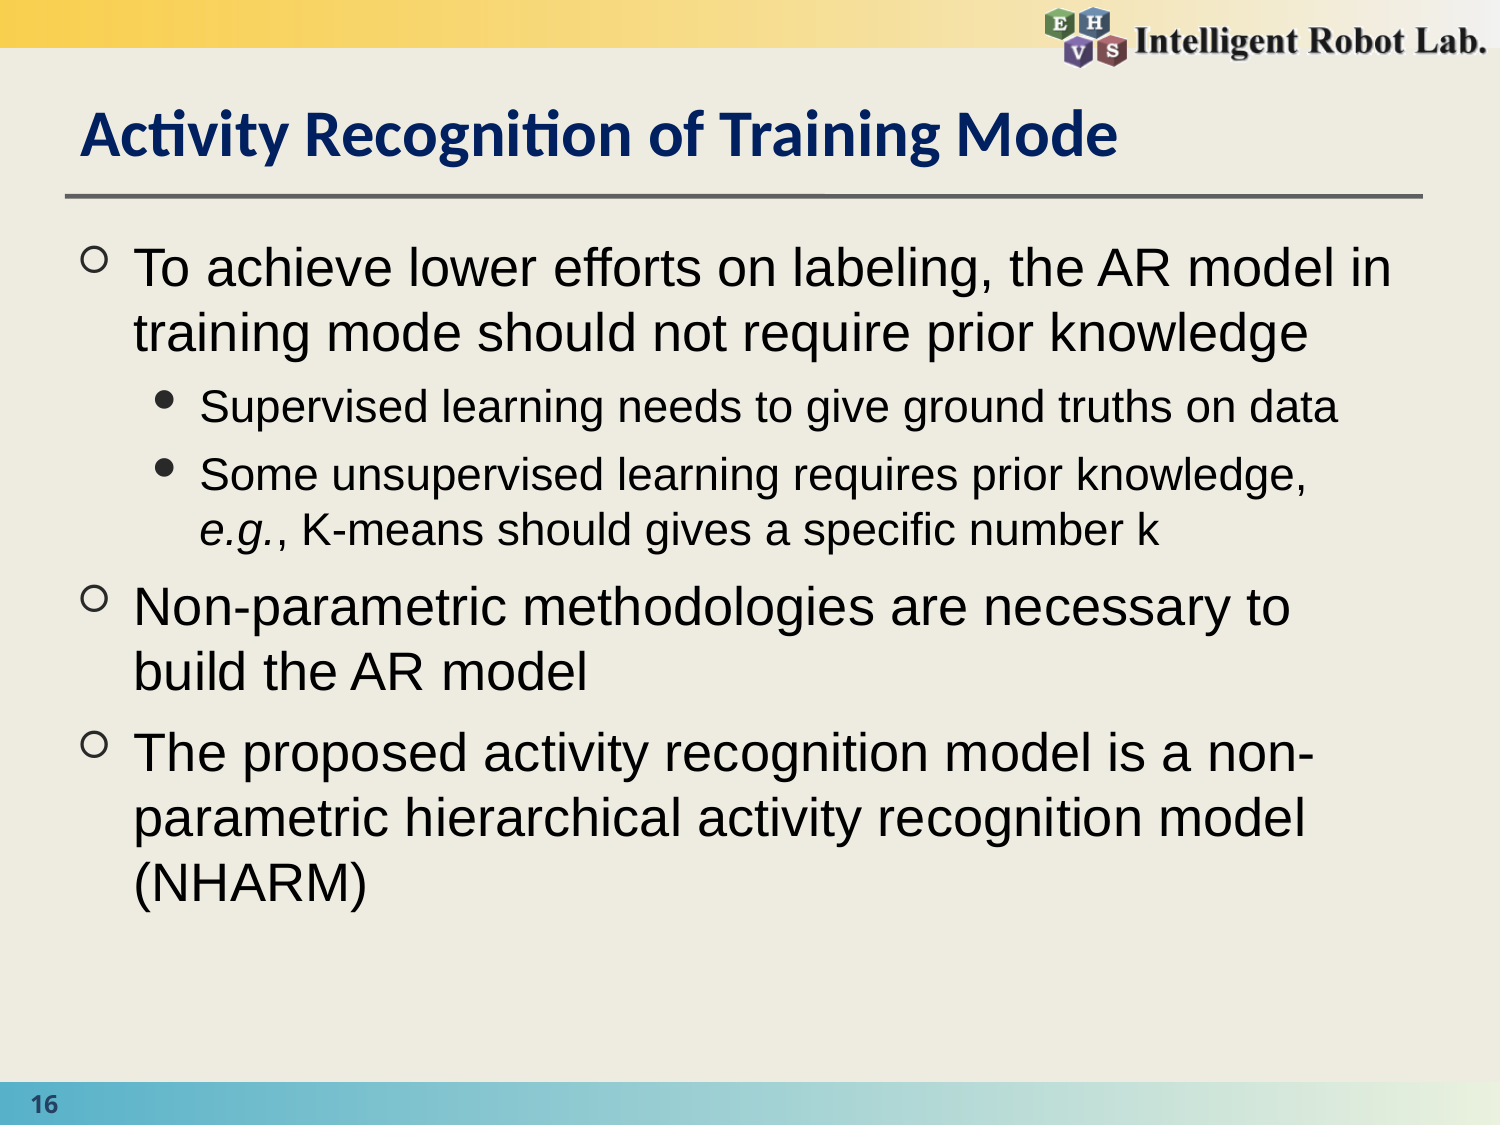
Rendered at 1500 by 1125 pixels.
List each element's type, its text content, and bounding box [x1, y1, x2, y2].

picture [1045, 7, 1489, 68]
slide_number 16 [0, 1070, 89, 1125]
list To achieve lower efforts on labeling, the AR model in training mode should not require prior knowledge Supervised learning needs to give ground truths on data Some unsupervised learning requires prior knowledge, e.g., K-means should gives a specific number k Non-parametric methodologies are necessary to build the AR model The proposed activity recognition model is a non-parametric hierarchical activity recognition model (NHARM) [62, 224, 1411, 1029]
title Activity Recognition of Training Mode [64, 66, 1413, 178]
